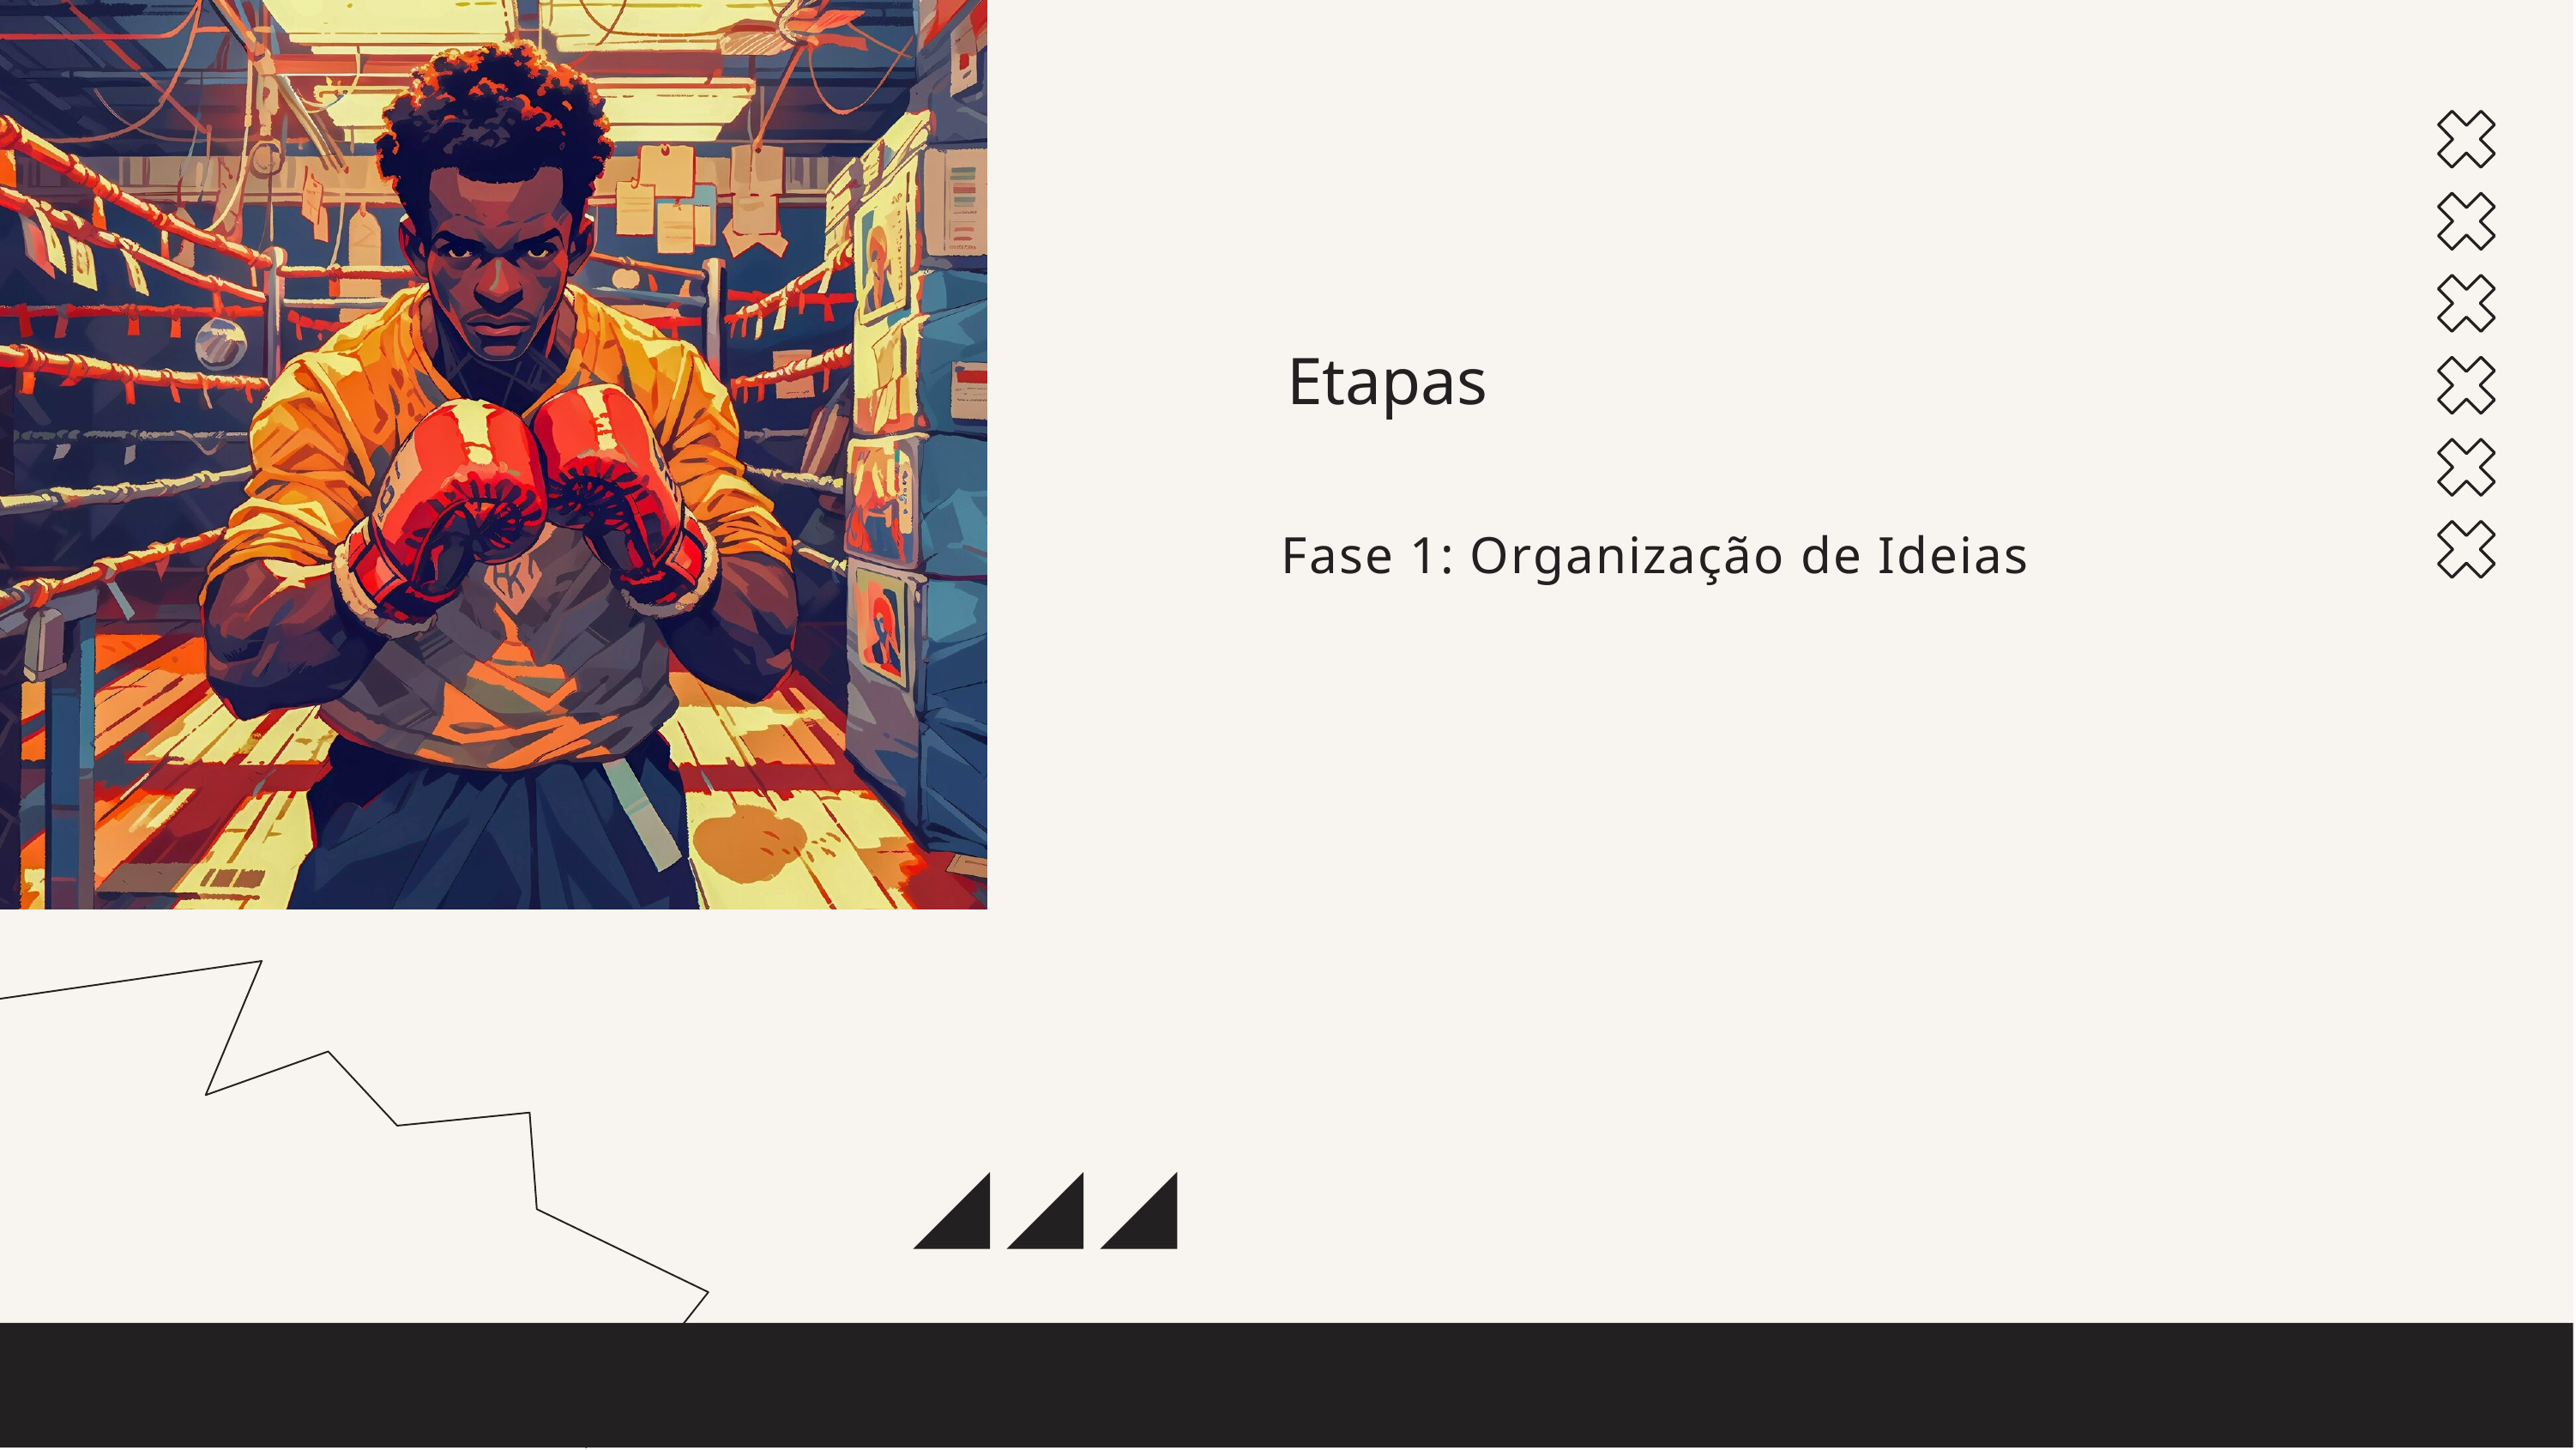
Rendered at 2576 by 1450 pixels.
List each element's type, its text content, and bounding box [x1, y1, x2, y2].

text_box Fase 1: Organização de Ideias [1279, 521, 2211, 584]
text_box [0, 959, 2573, 1449]
picture [0, 0, 987, 909]
text_box [2438, 357, 2495, 414]
text_box [2438, 111, 2495, 168]
text_box [2438, 275, 2495, 332]
text_box [2438, 438, 2495, 496]
title Etapas [1284, 338, 2211, 521]
text_box [2438, 521, 2495, 578]
text_box [2438, 193, 2495, 250]
